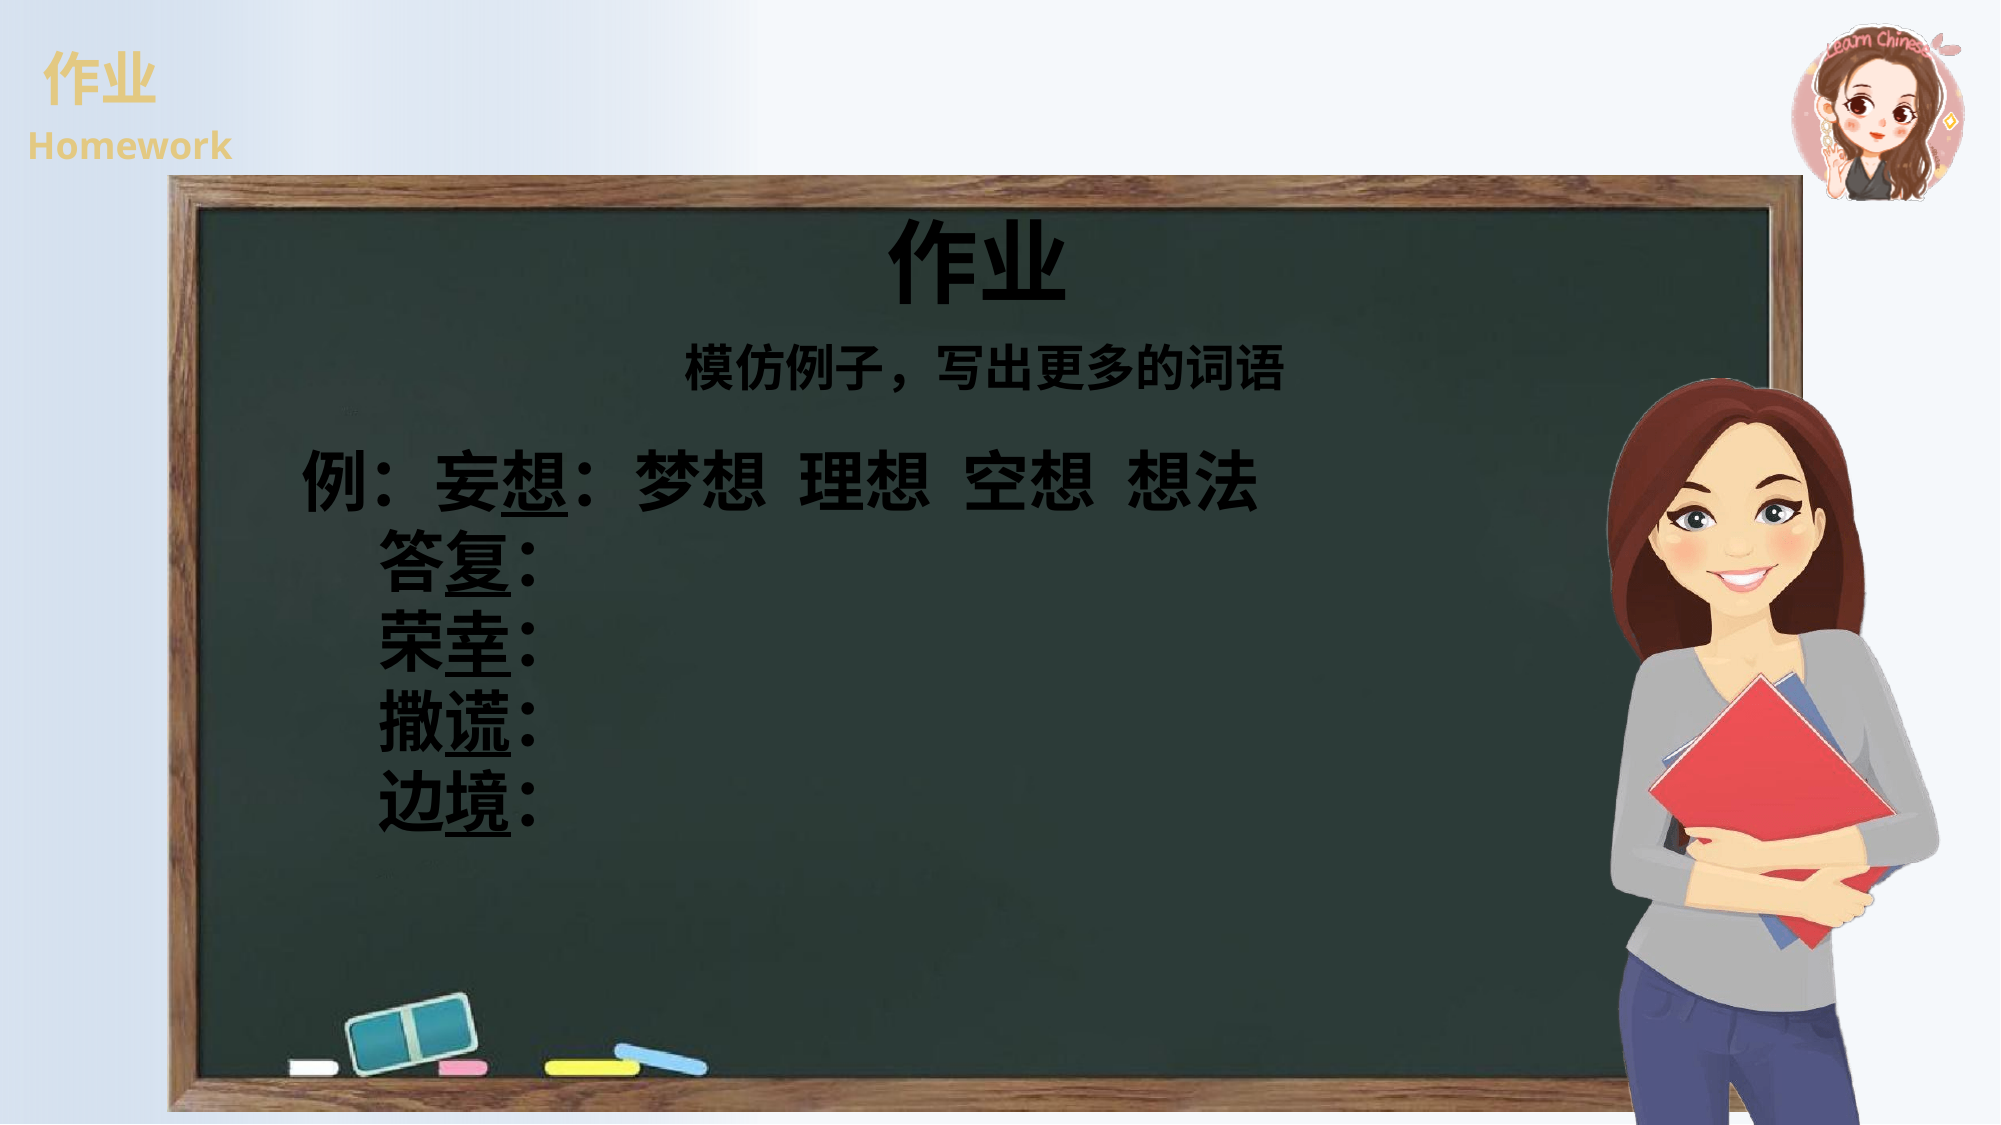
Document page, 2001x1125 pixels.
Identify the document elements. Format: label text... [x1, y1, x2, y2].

text_box Homework [12, 115, 248, 175]
text_box 作业 [27, 35, 174, 115]
picture [0, 0, 2001, 1125]
